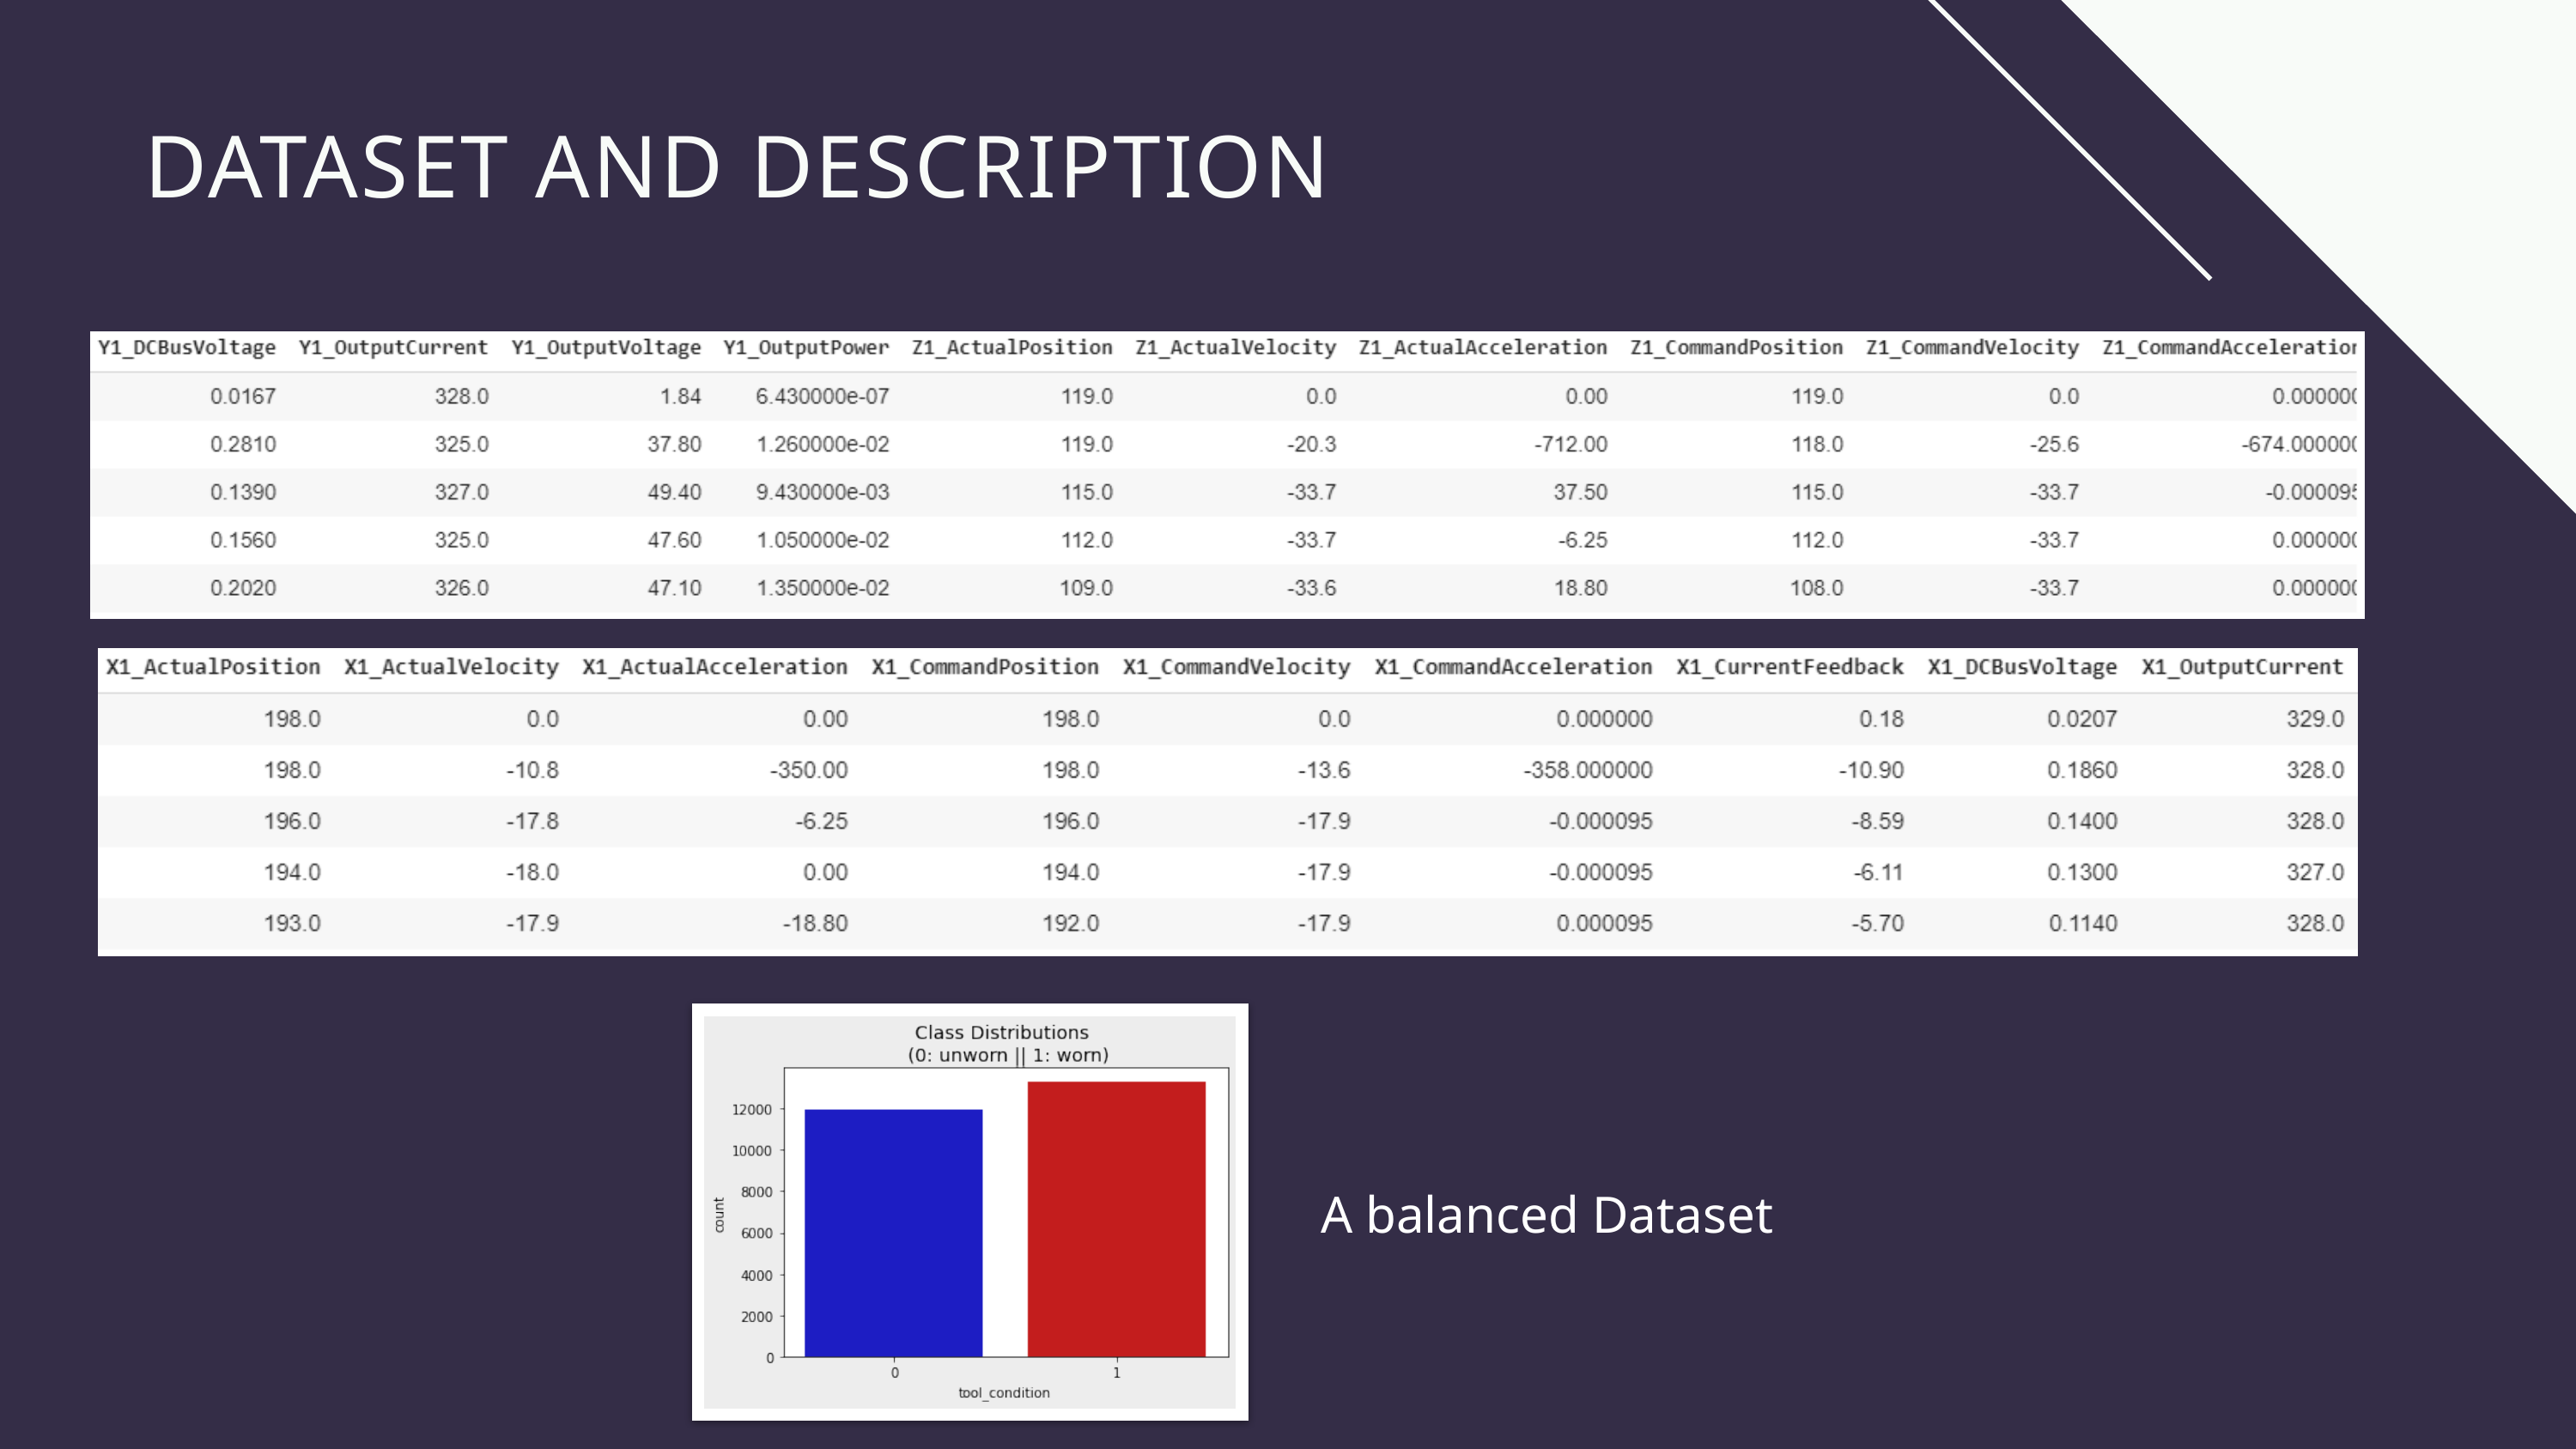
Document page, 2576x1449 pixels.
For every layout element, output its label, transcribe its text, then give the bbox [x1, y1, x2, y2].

picture [97, 648, 2358, 956]
text_box [1928, 0, 2045, 118]
text_box DATASET AND DESCRIPTION [144, 101, 1940, 215]
picture [704, 1016, 1236, 1409]
picture [90, 331, 2365, 619]
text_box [2050, 0, 2576, 531]
text_box A balanced Dataset [1308, 1177, 1893, 1250]
